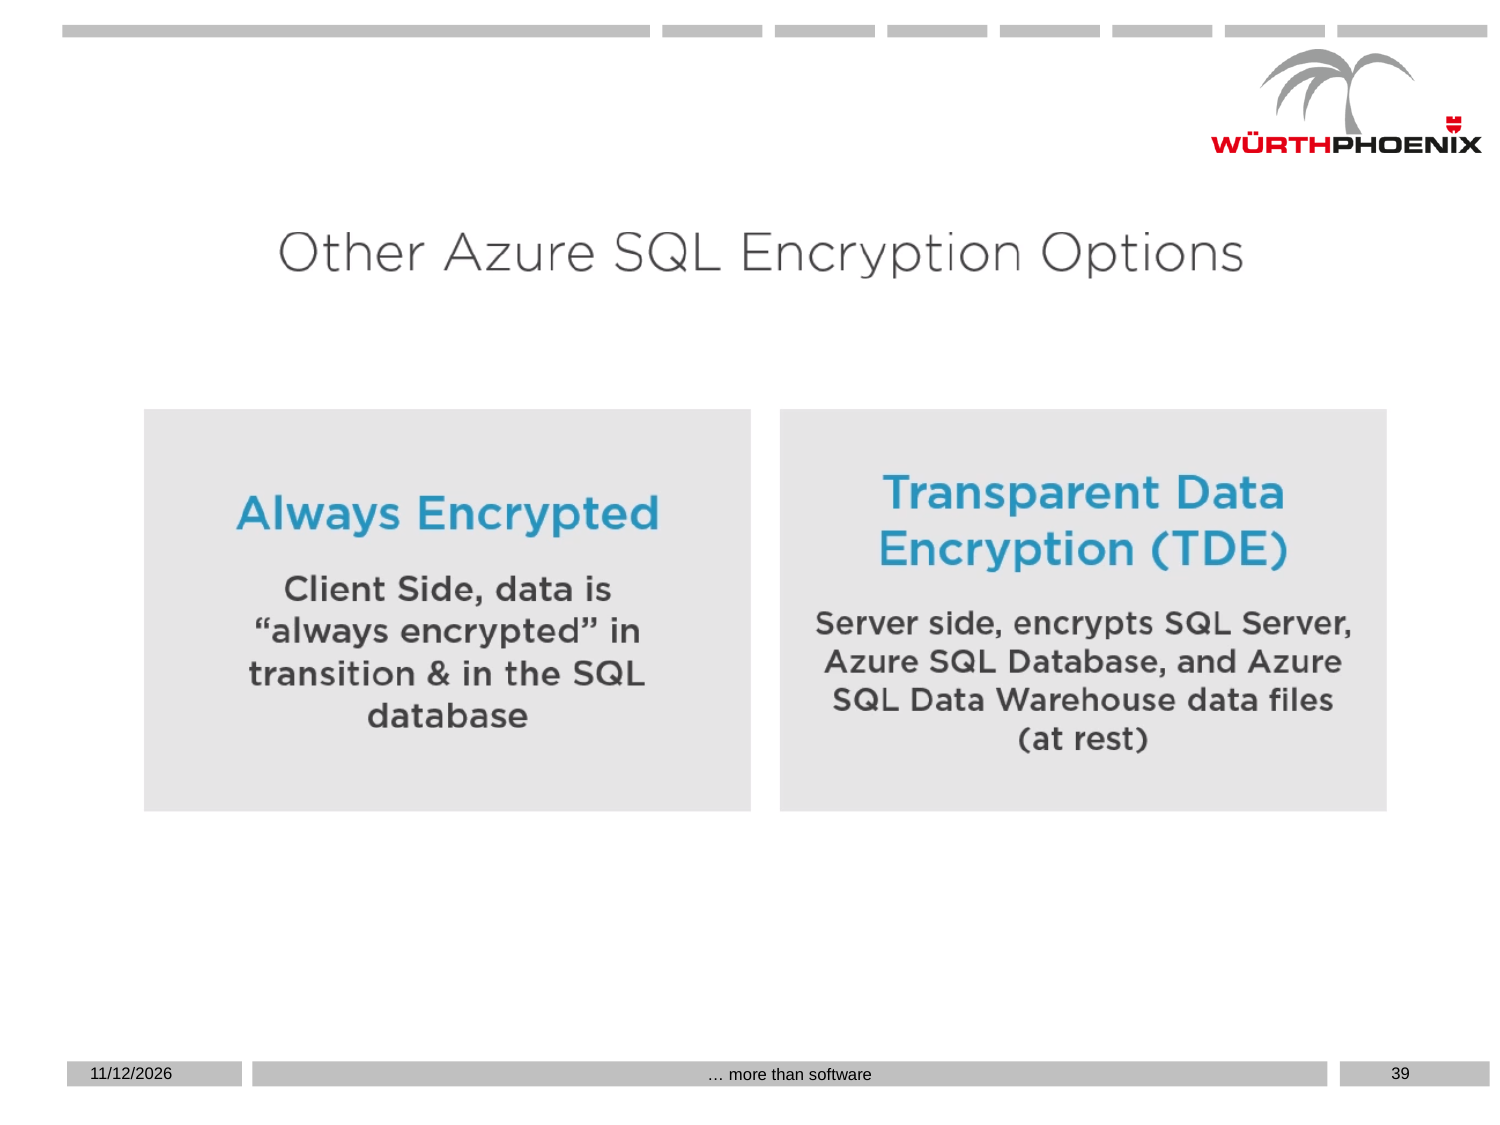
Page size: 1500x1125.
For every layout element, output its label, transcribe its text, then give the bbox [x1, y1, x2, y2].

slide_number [75, 1042, 425, 1103]
picture [1211, 49, 1482, 153]
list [109, 187, 1417, 863]
slide_number 39 [1074, 1042, 1425, 1103]
